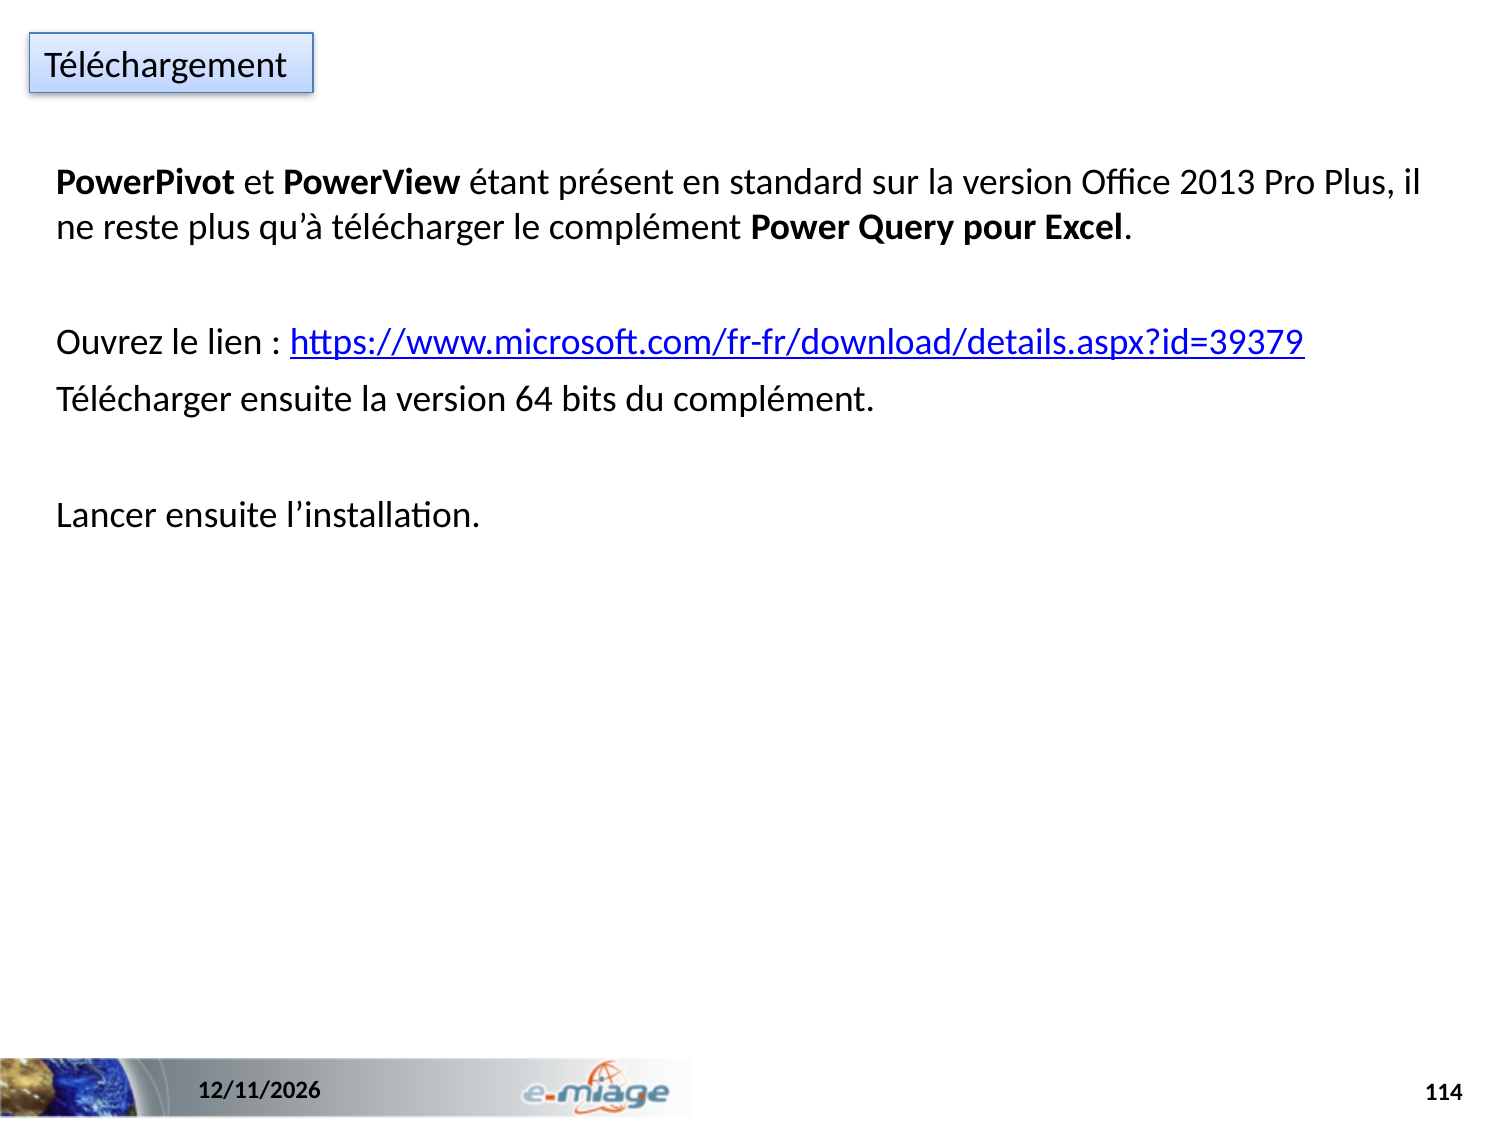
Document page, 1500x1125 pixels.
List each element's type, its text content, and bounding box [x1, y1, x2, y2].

picture [0, 1058, 691, 1118]
text_box PowerPivot et PowerView étant présent en standard sur la version Office 2013 Pro Plus, il ne reste plus qu’à télécharger le complément Power Query pour Excel. Ouvrez le lien : https://www.microsoft.com/fr-fr/download/details.aspx?id=39379 Télécharger ensuite la version 64 bits du complément. Lancer ensuite l’installation. [41, 149, 1483, 657]
text_box Téléchargement [29, 32, 314, 93]
